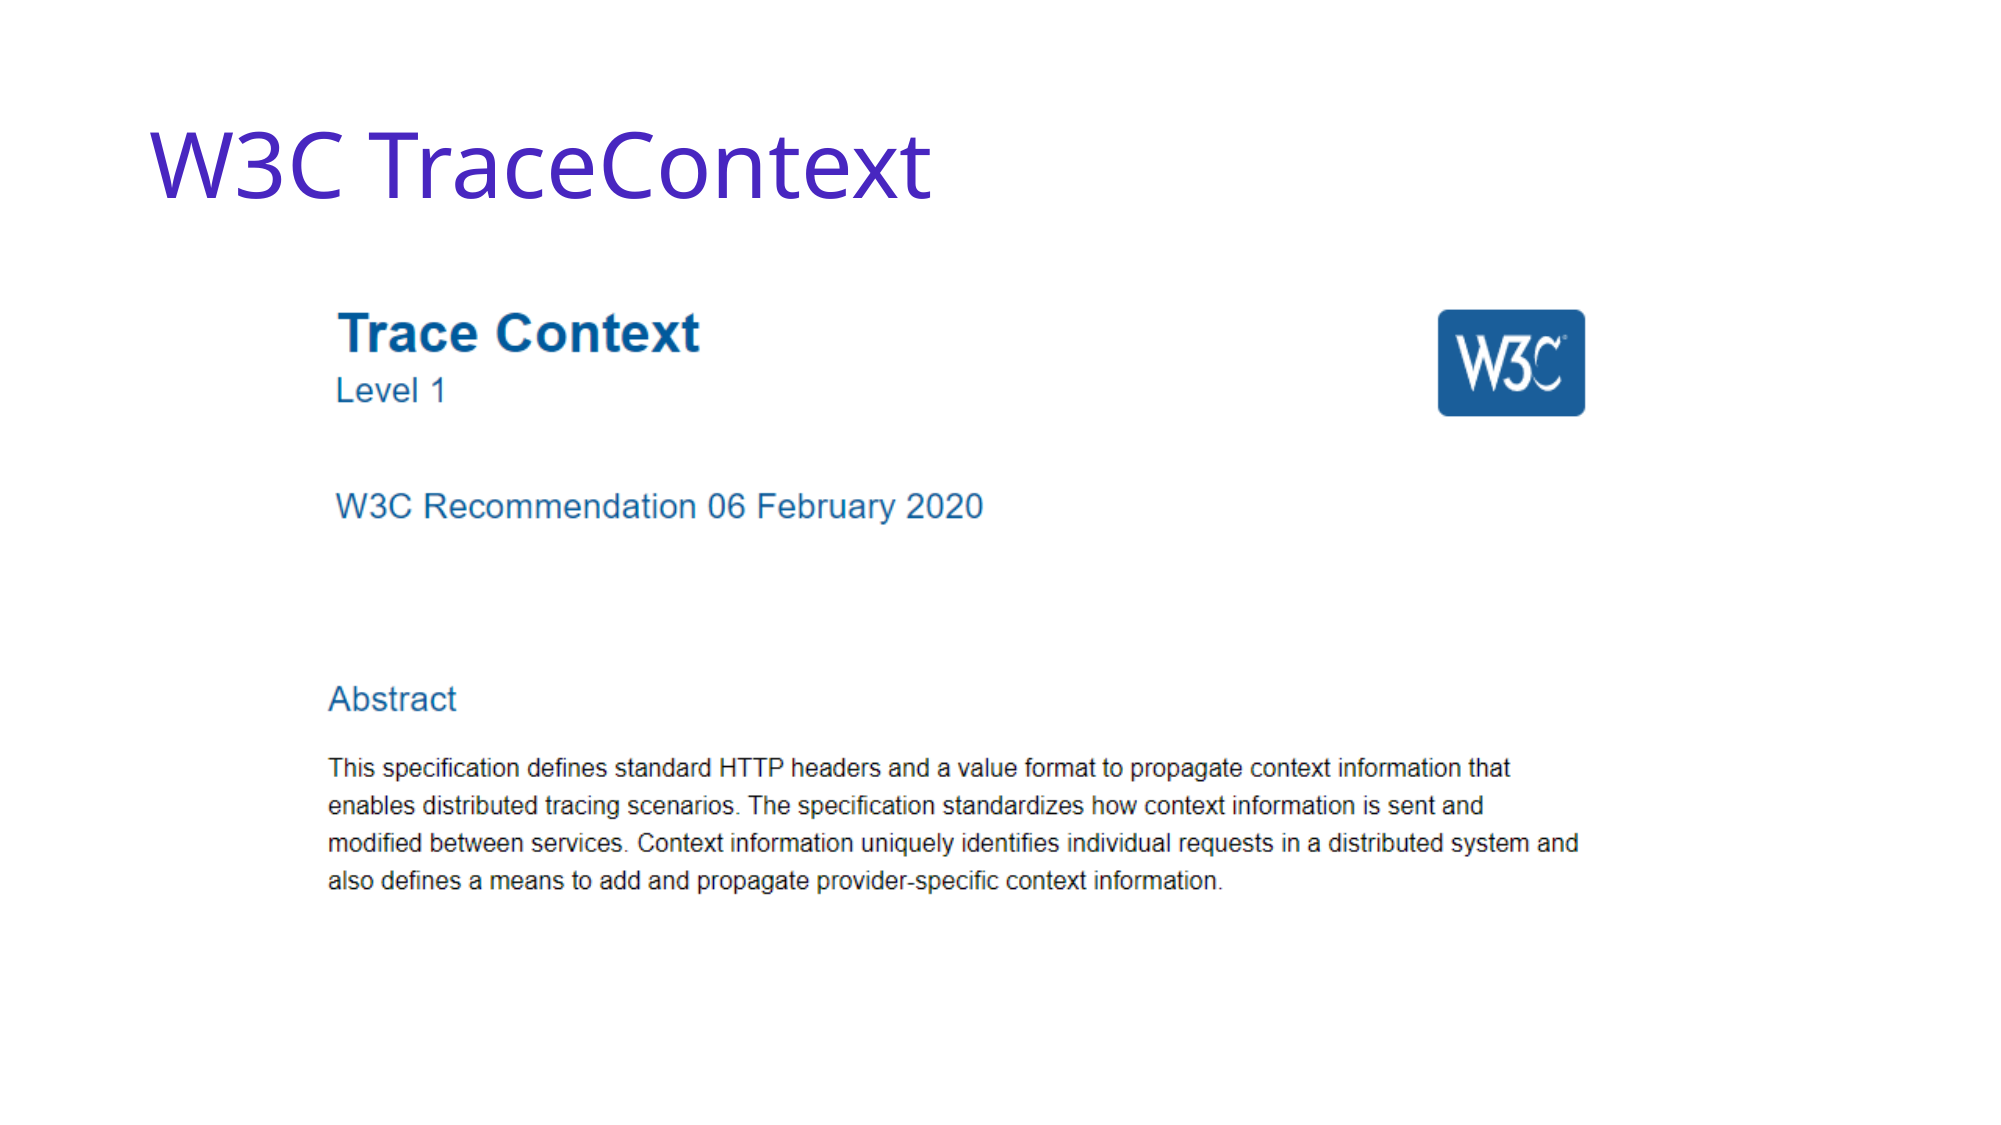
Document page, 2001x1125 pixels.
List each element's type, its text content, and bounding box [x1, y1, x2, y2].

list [273, 277, 1637, 553]
title W3C TraceContext [137, 59, 1863, 278]
picture [311, 655, 1600, 925]
